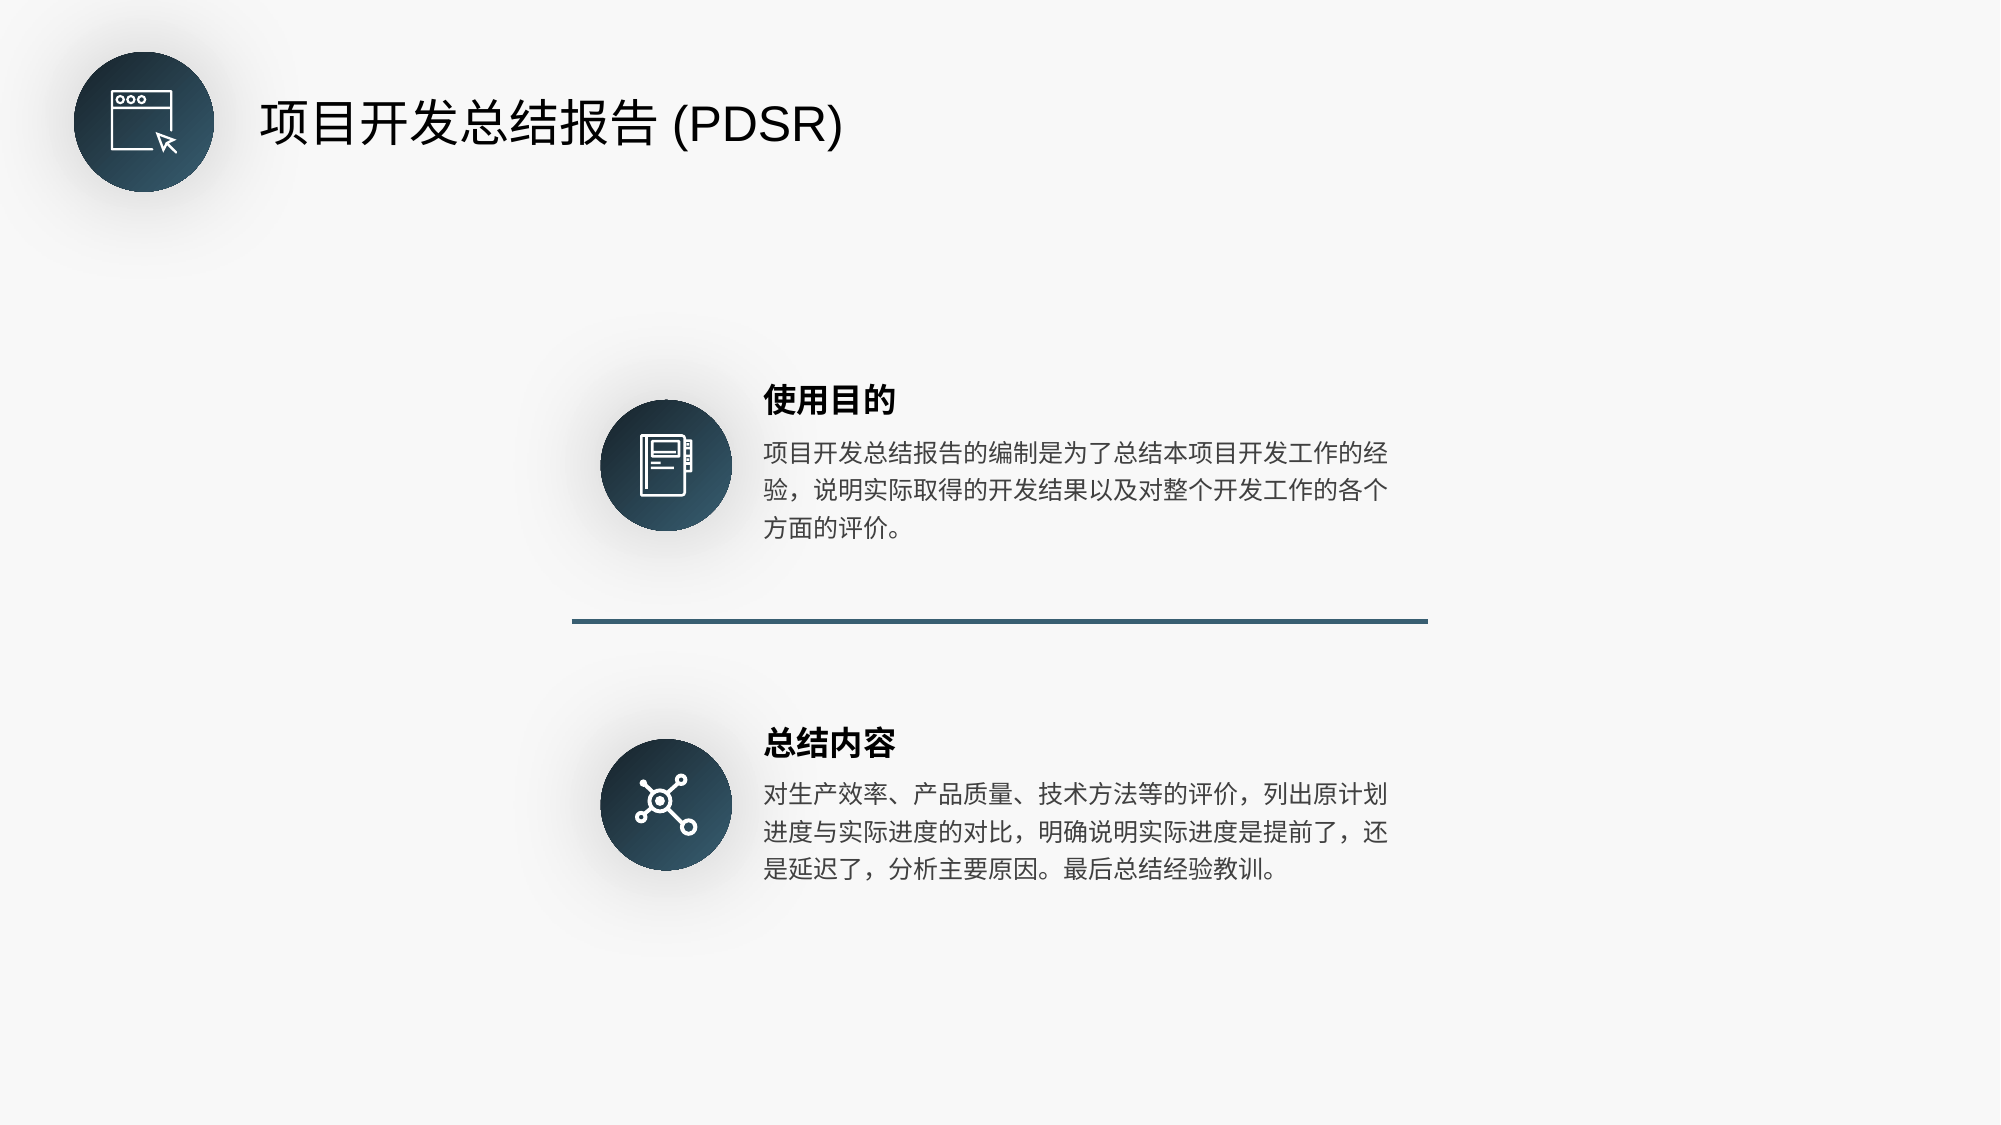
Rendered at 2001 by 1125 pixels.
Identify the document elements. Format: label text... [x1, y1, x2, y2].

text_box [600, 706, 1424, 893]
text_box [600, 363, 1424, 551]
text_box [74, 51, 214, 192]
text_box 项目开发总结报告(PDSR) [245, 84, 1011, 159]
